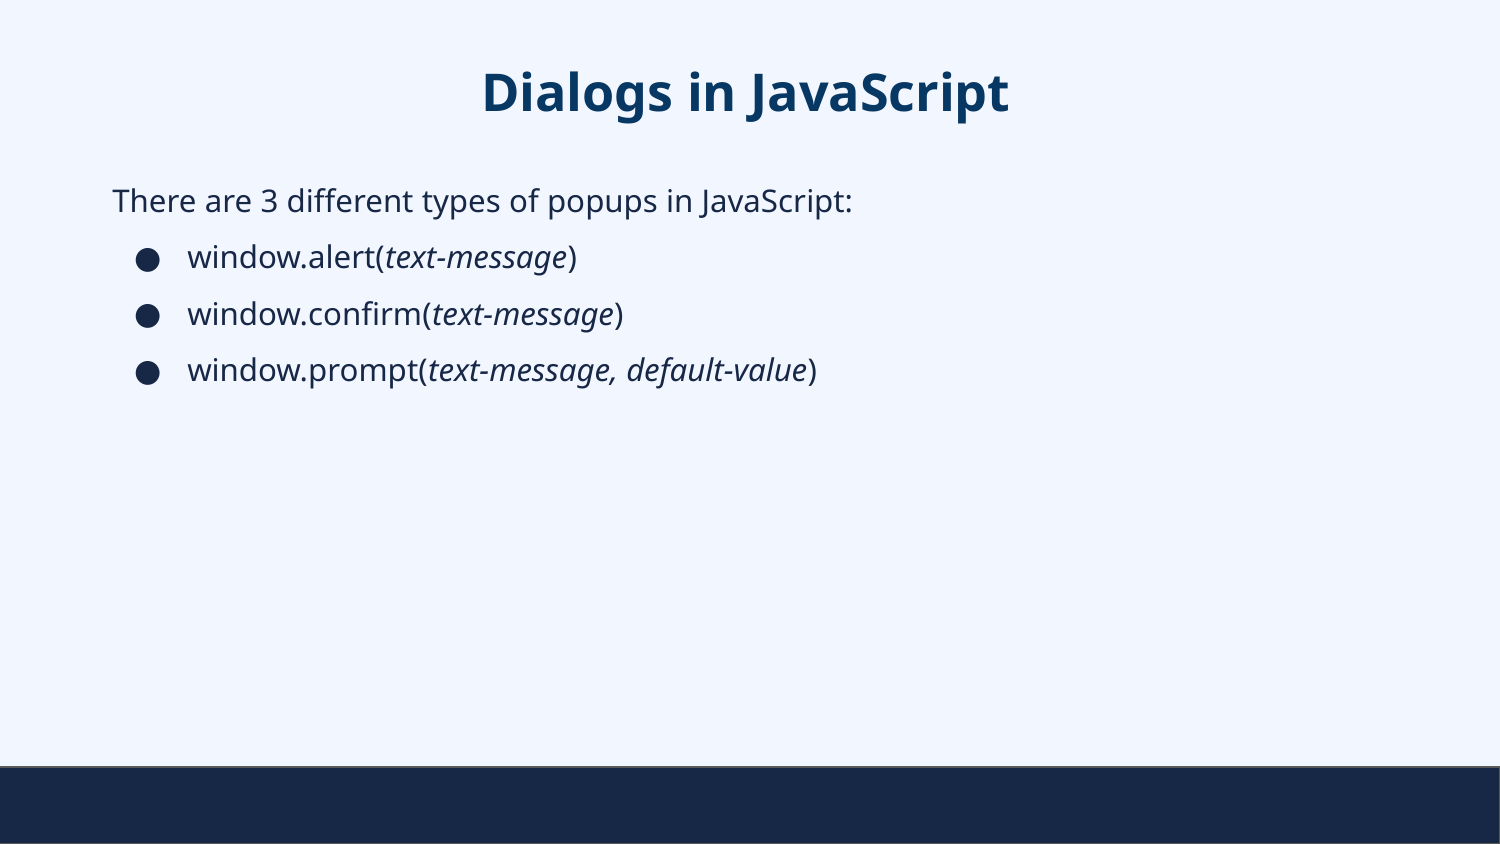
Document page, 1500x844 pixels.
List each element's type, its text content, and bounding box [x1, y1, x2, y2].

title Dialogs in JavaScript [29, 35, 1462, 148]
text_box [0, 767, 1500, 844]
text_box There are 3 different types of popups in JavaScript: window.alert(text-message) window.confirm(text-message) window.prompt(text-message, default-value) [97, 147, 1397, 711]
